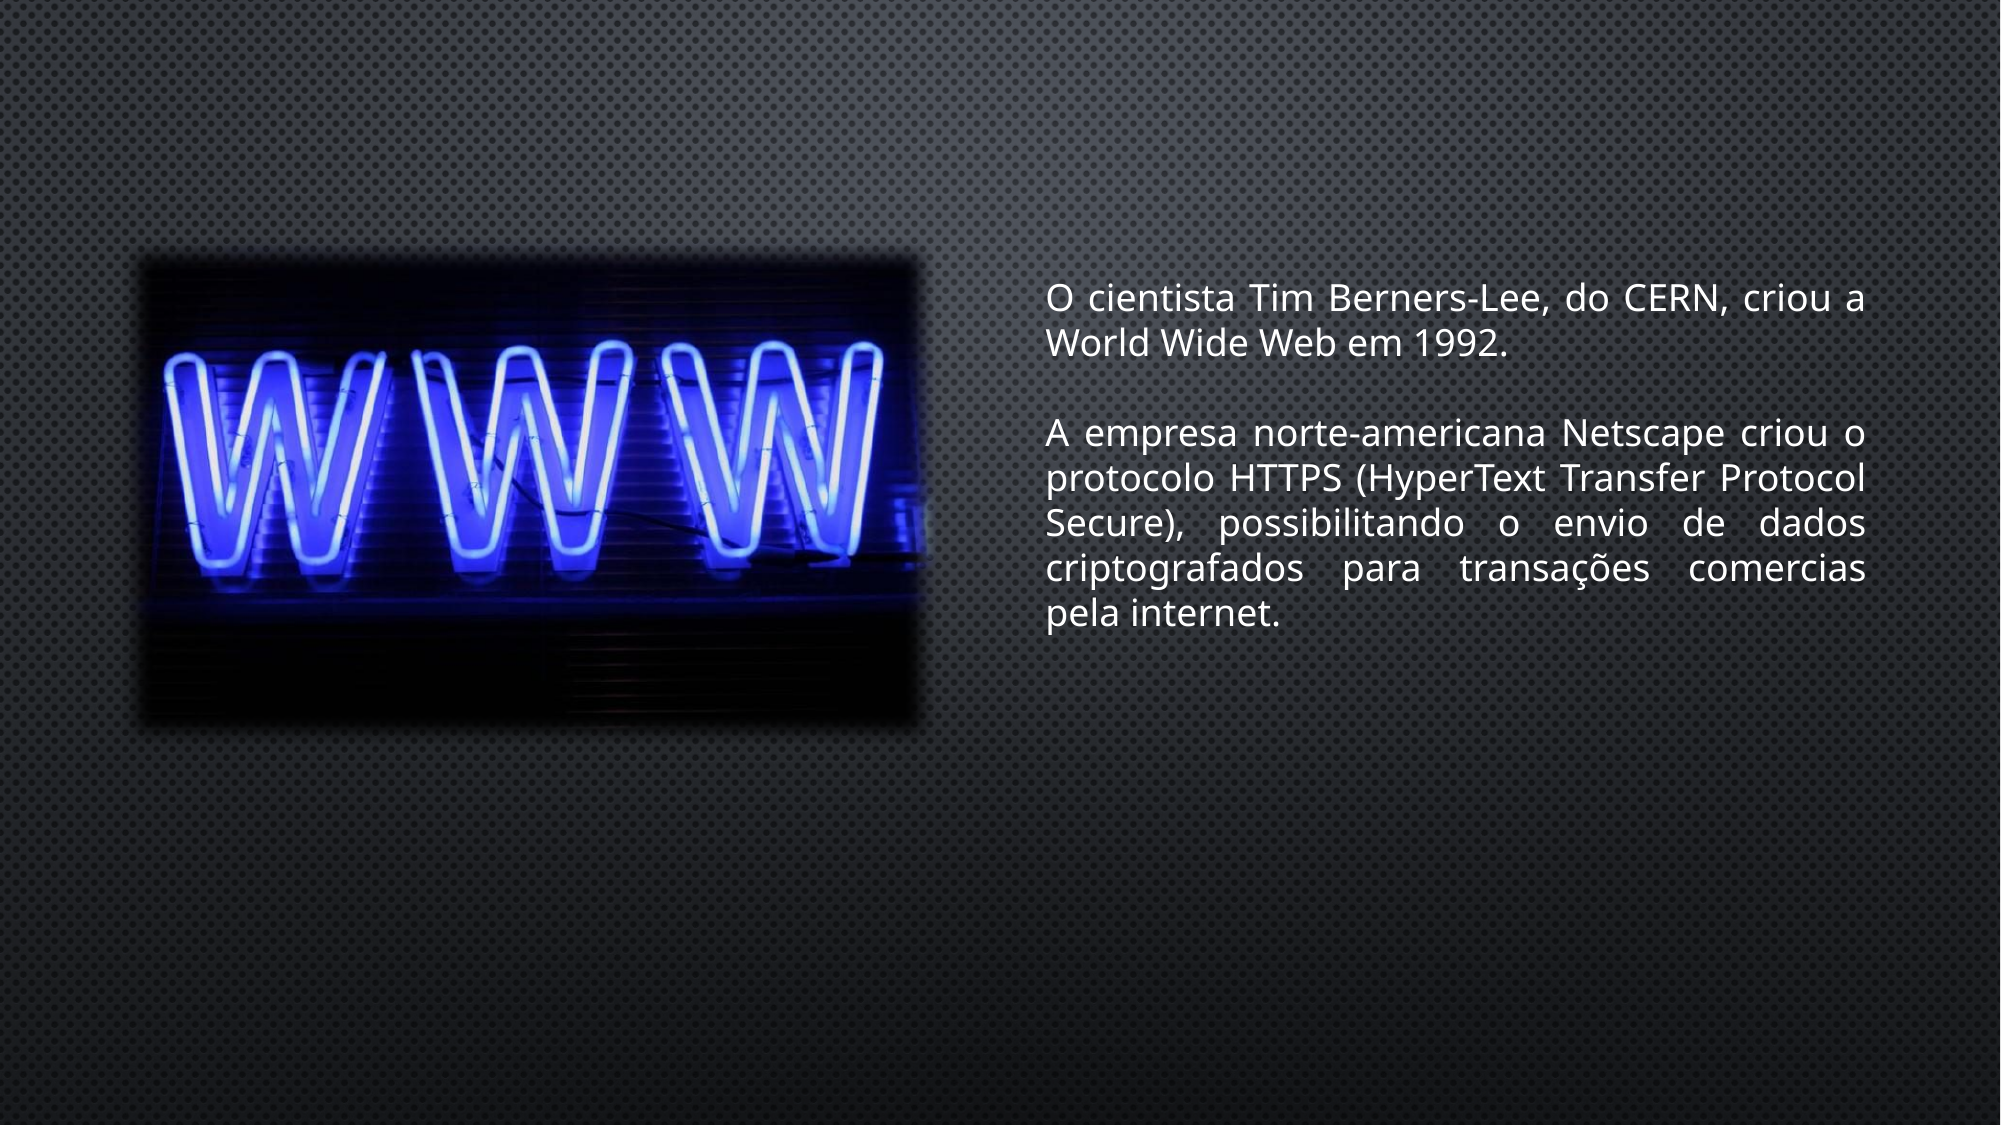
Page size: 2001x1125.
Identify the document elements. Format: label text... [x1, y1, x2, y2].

text_box O cientista Tim Berners-Lee, do CERN, criou a World Wide Web em 1992. A empresa norte-americana Netscape criou o protocolo HTTPS (HyperText Transfer Protocol Secure), possibilitando o envio de dados criptografados para transações comercias pela internet. [1030, 266, 1882, 642]
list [117, 236, 939, 750]
